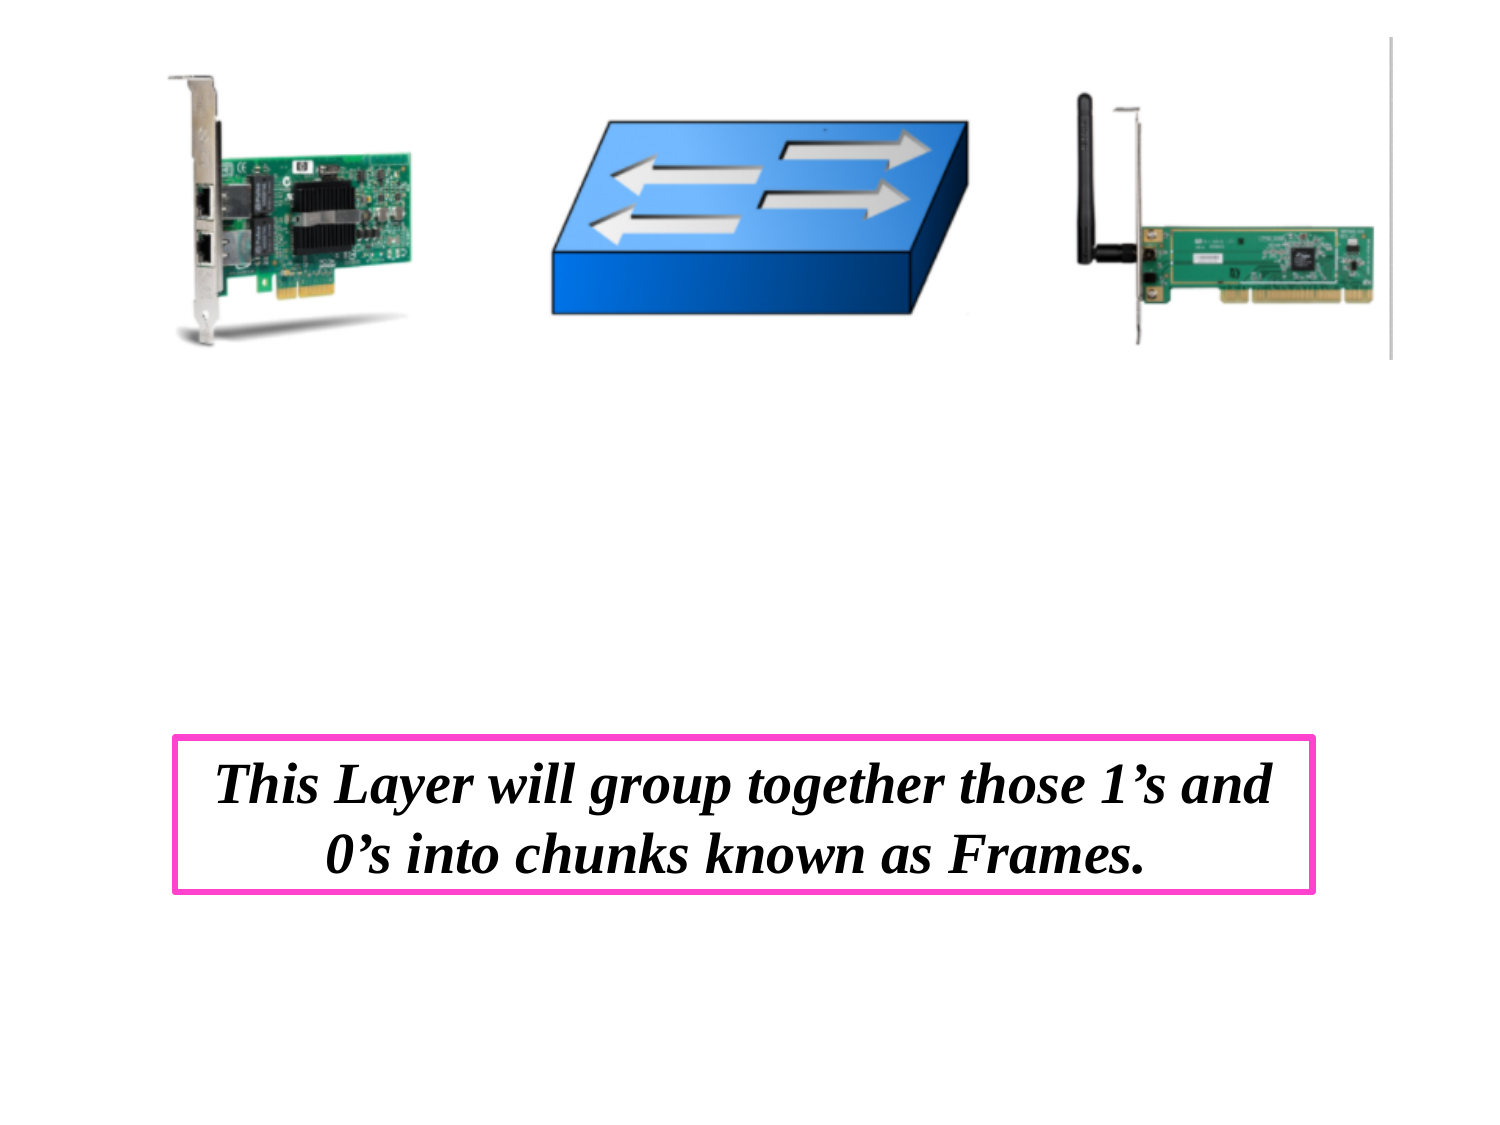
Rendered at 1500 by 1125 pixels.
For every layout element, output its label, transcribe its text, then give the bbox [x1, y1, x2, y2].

text_box This Layer will group together those 1’s and 0’s into chunks known as Frames. [174, 737, 1313, 893]
picture [149, 37, 1393, 360]
